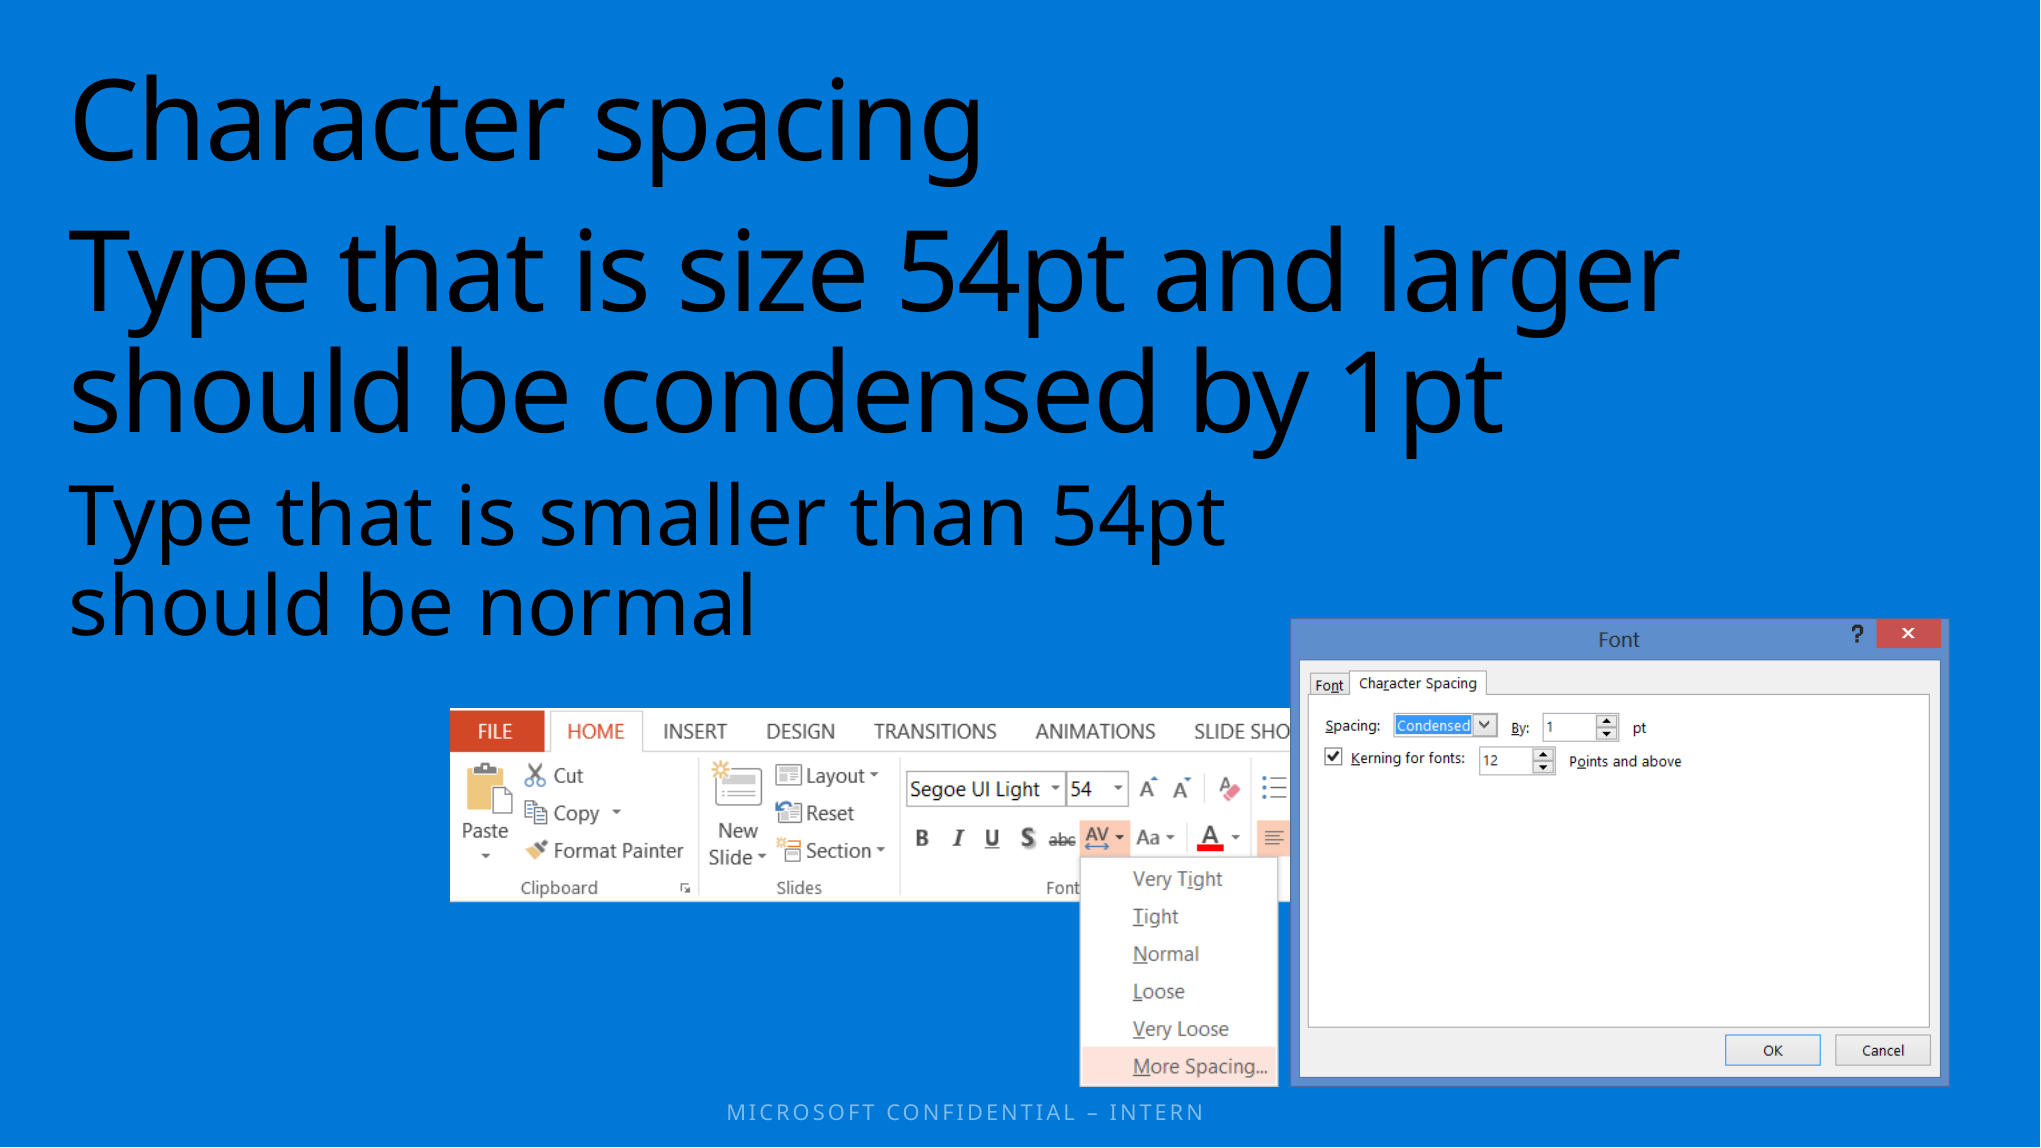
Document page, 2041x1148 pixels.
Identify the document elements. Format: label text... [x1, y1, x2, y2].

list Type that is size 54pt and larger should be condensed by 1pt Type that is smaller than 54pt should be normal [45, 198, 1996, 537]
title Character spacing [45, 48, 1996, 198]
picture [449, 618, 1951, 1087]
